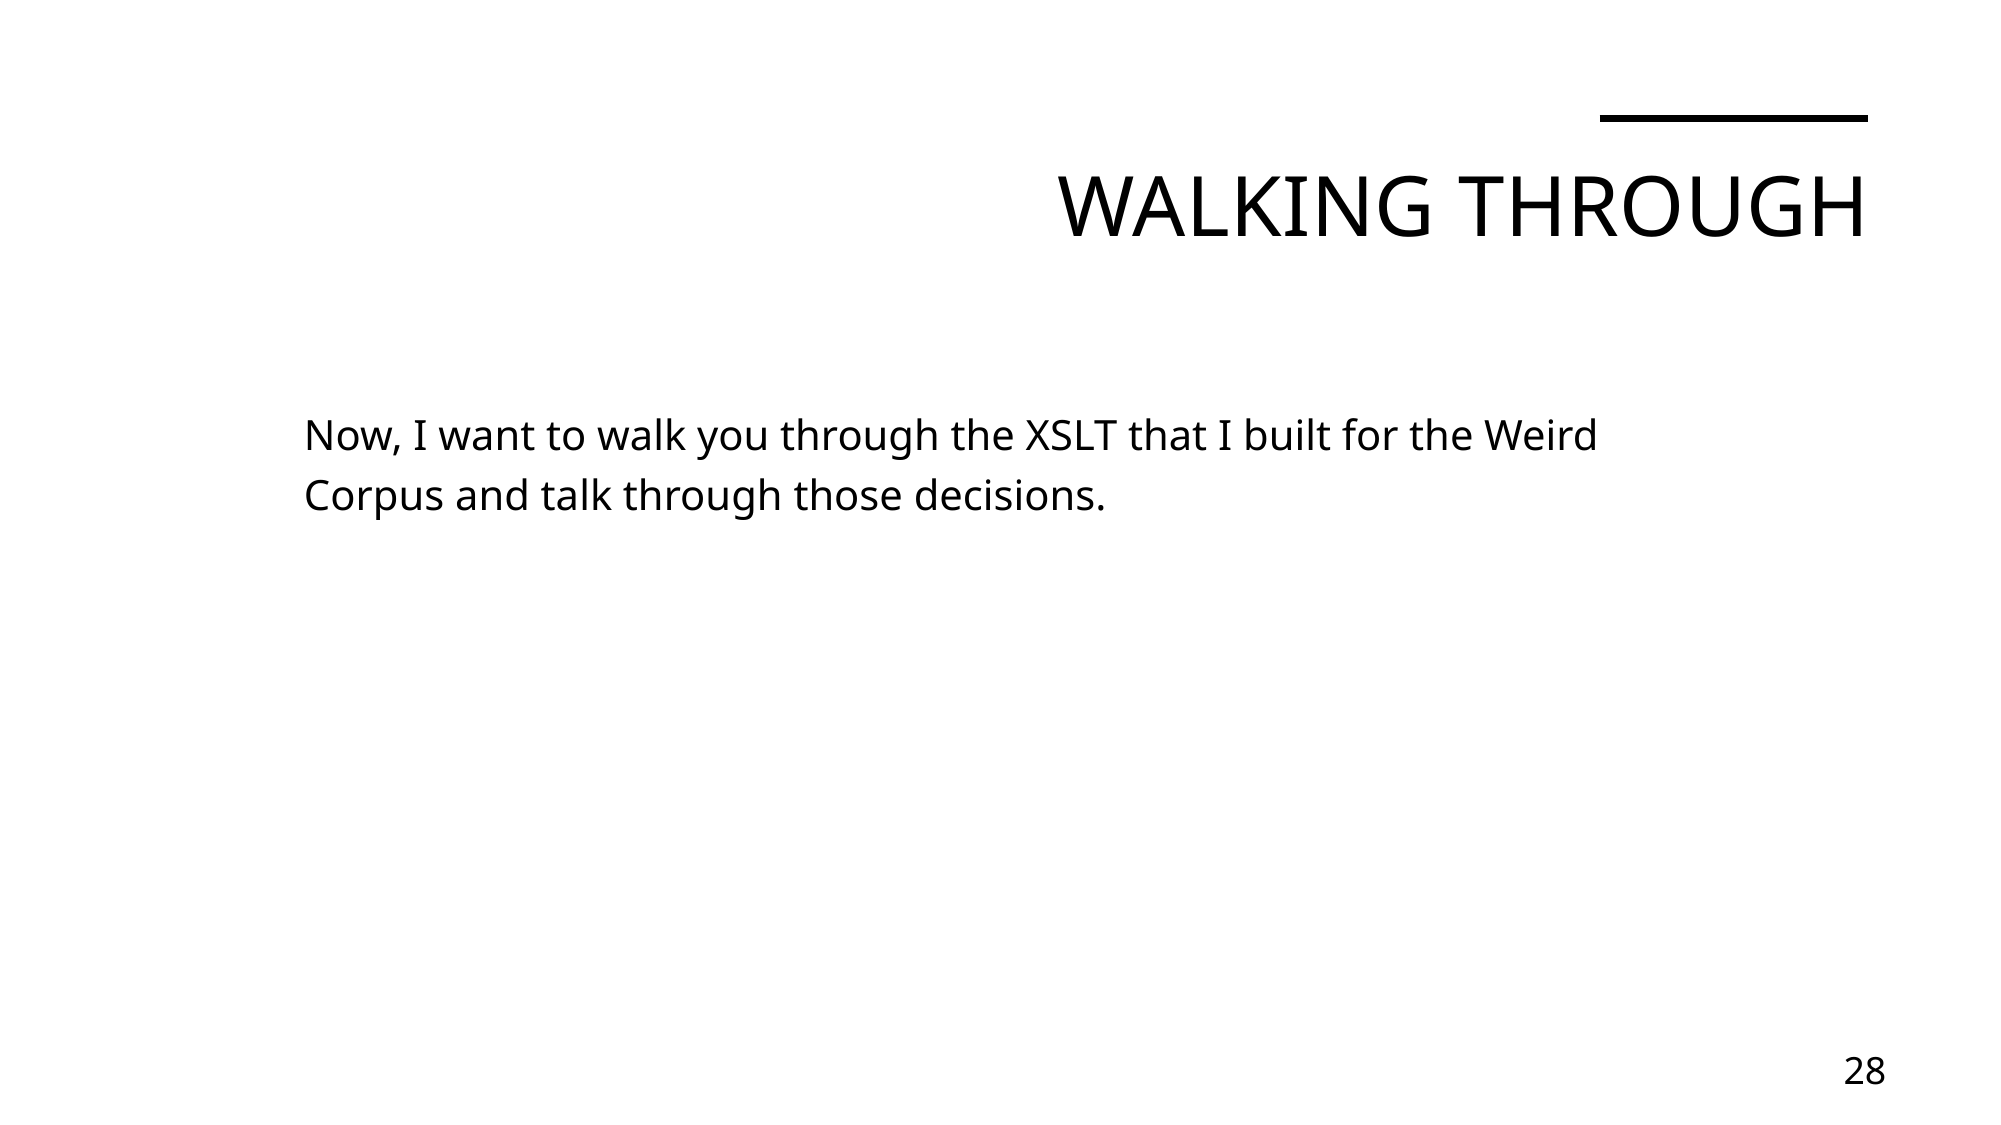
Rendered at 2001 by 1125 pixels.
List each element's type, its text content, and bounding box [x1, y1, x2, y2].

title Walking Through [114, 145, 1886, 319]
slide_number 28 [1791, 1042, 1902, 1103]
list Now, I want to walk you through the XSLT that I built for the Weird Corpus and talk through those decisions. [289, 391, 1711, 935]
